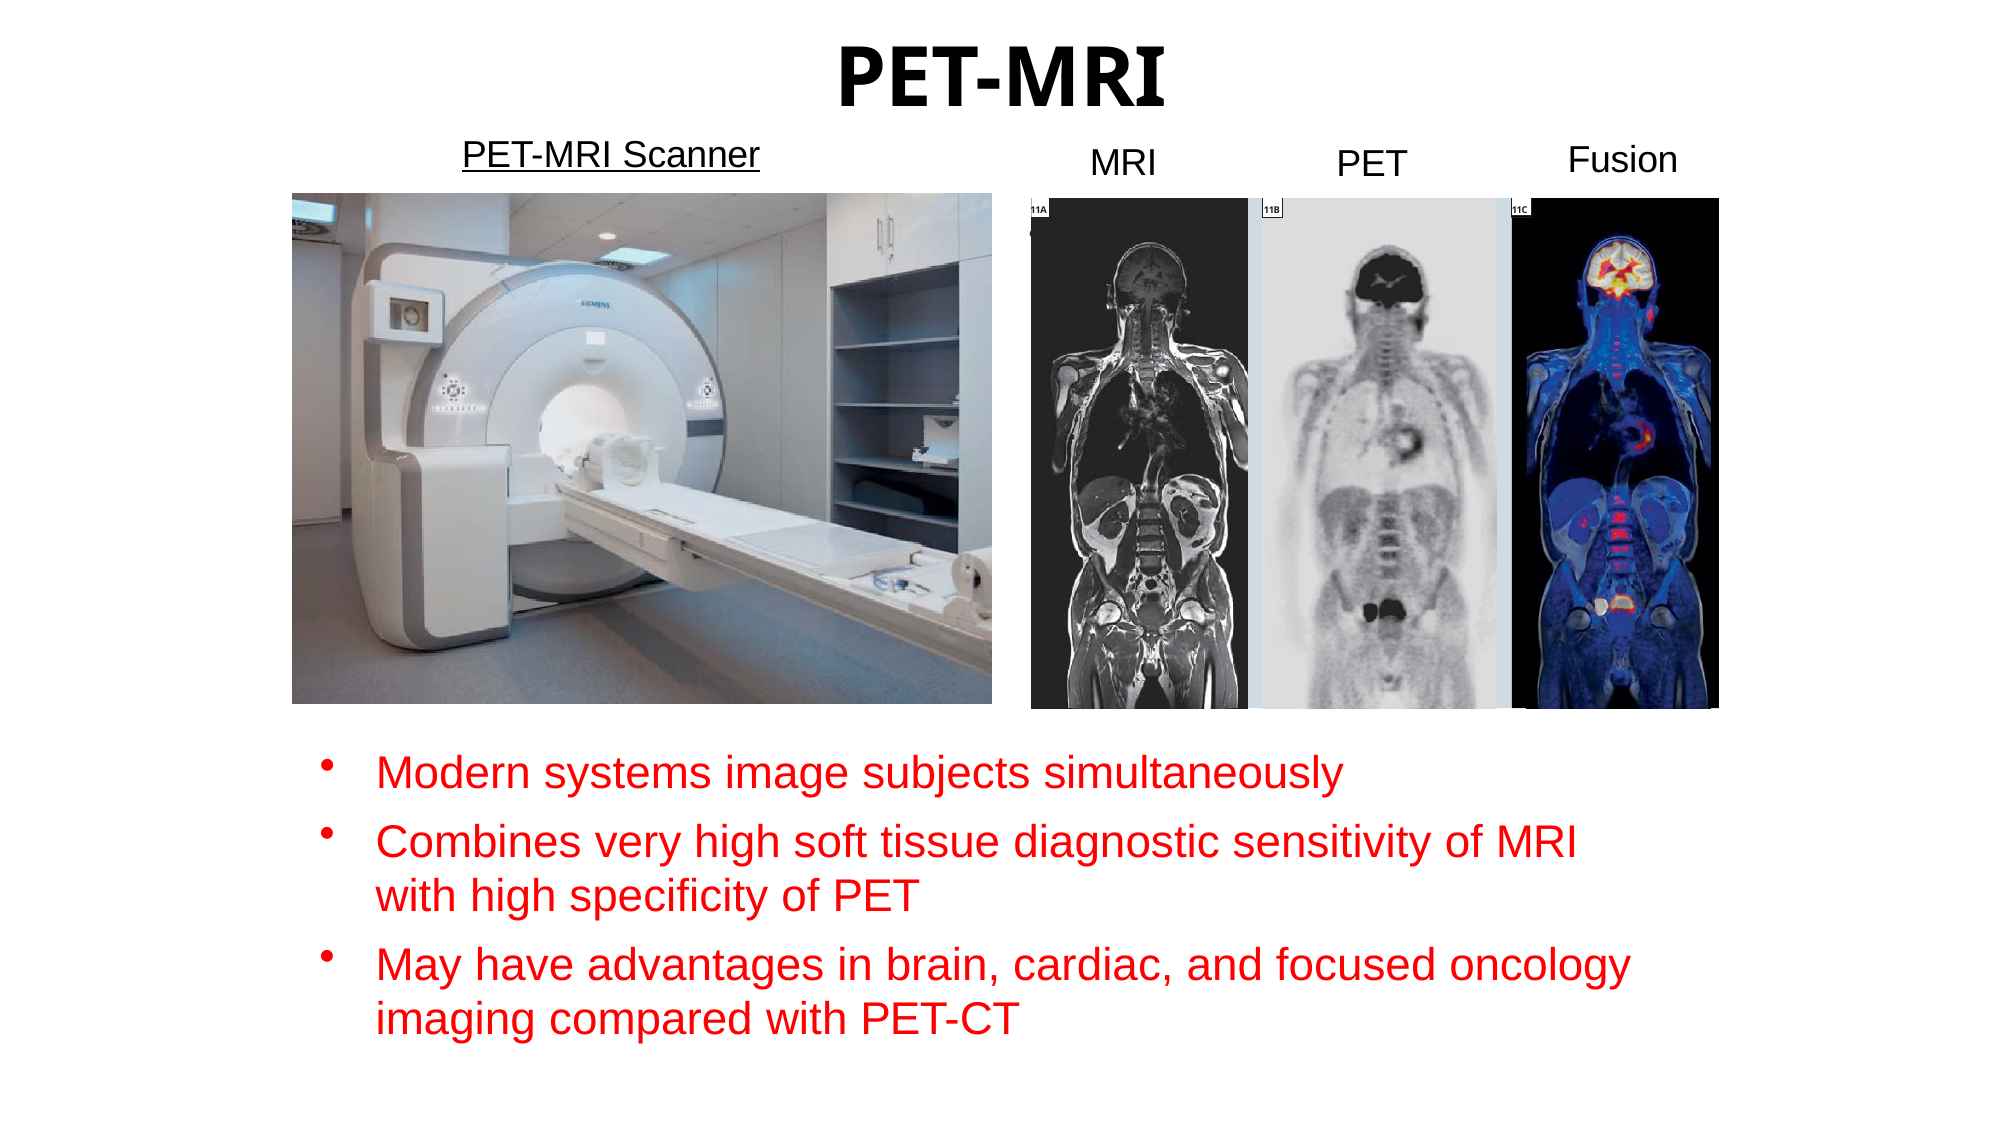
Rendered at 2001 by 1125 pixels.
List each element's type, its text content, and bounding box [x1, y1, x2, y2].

text_box Modern systems image subjects simultaneously Combines very high soft tissue diagnostic sensitivity of MRI with high specificity of PET May have advantages in brain, cardiac, and focused oncology imaging compared with PET-CT [317, 729, 1635, 1044]
text_box PET-MRI Scanner [459, 128, 767, 176]
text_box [1031, 197, 1283, 218]
text_box Fusion [1565, 133, 1683, 181]
text_box PET [1334, 136, 1412, 184]
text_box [1031, 198, 1720, 709]
title PET-MRI [137, 0, 1863, 168]
text_box MRI 11A [1028, 135, 1161, 216]
picture [292, 193, 992, 704]
